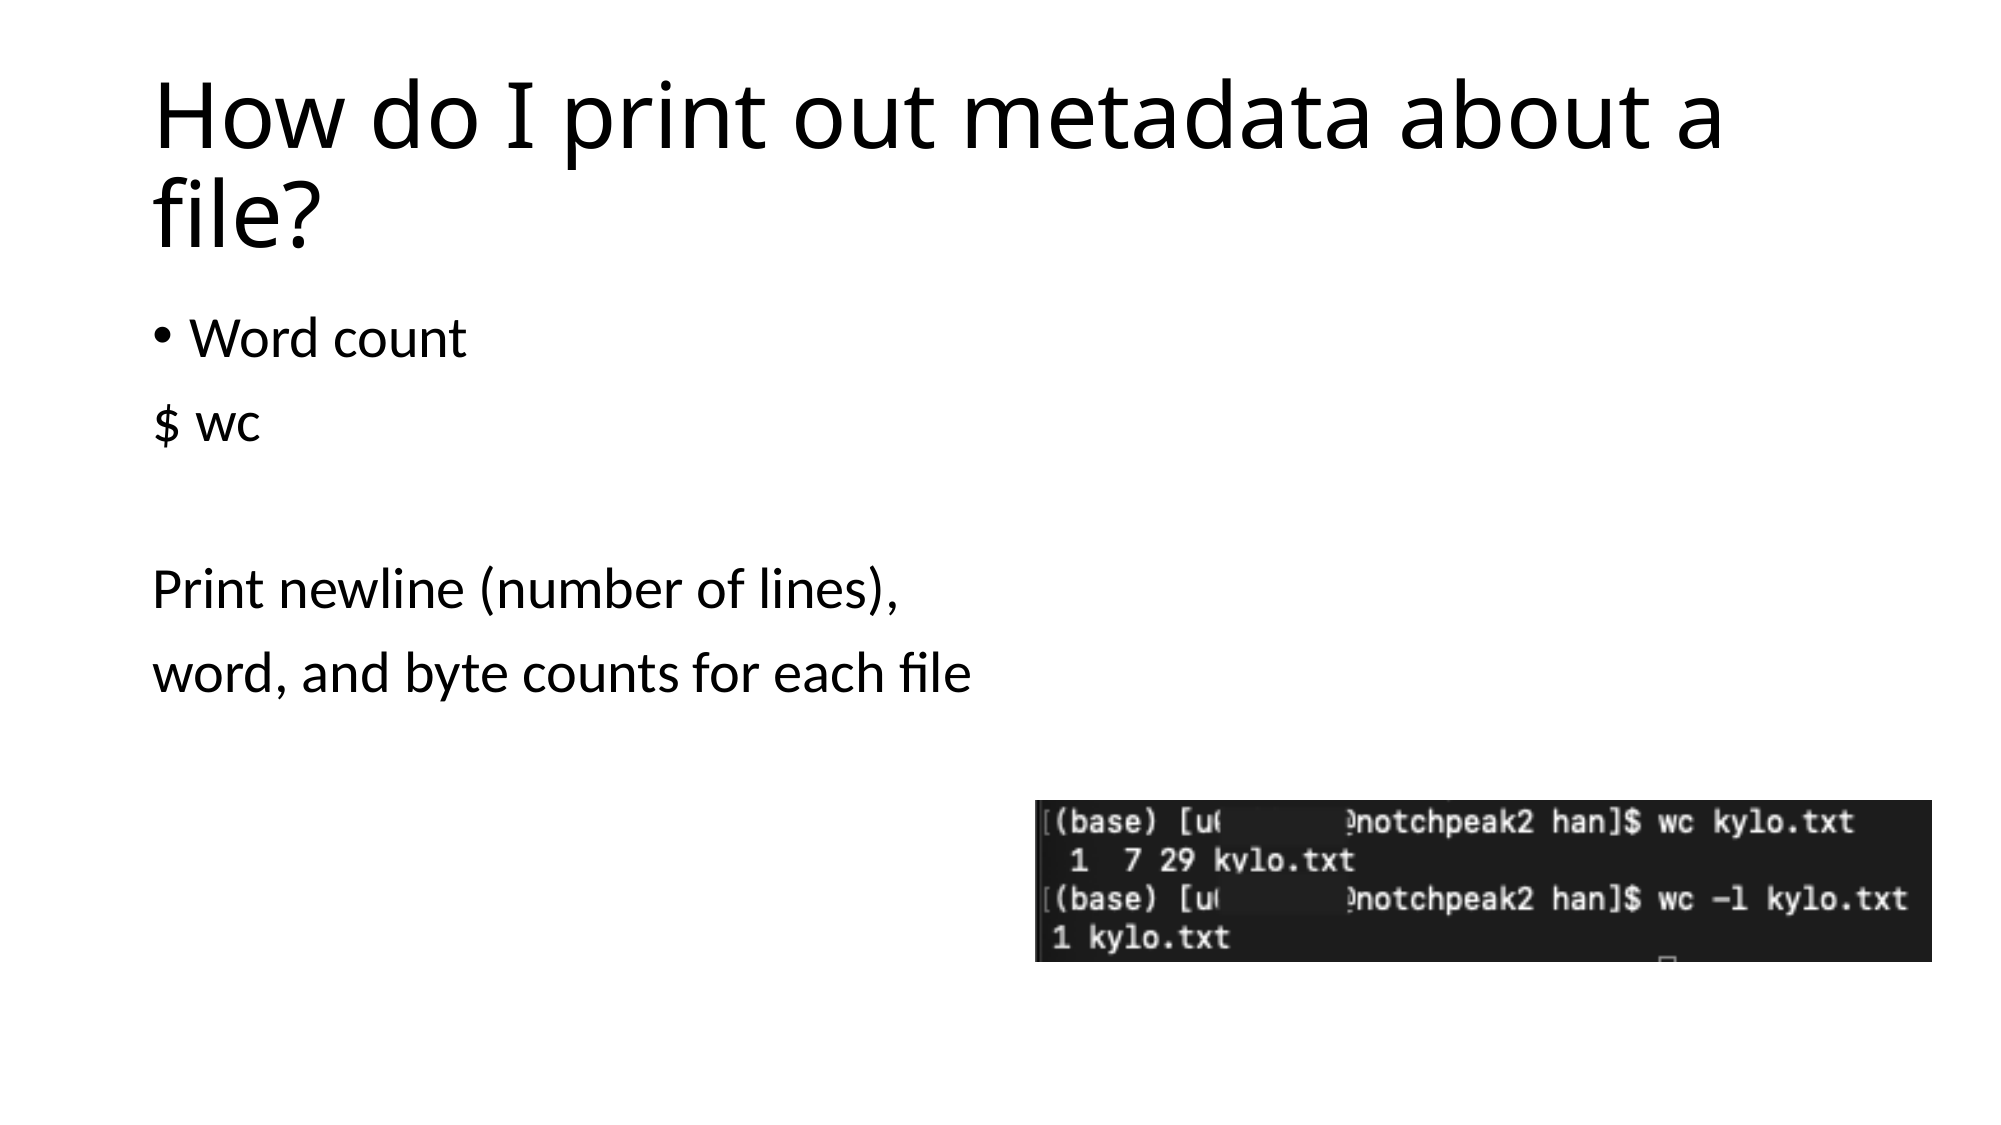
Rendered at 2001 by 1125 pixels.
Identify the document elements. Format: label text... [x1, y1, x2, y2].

title How do I print out metadata about a file? [137, 59, 1863, 278]
picture [1035, 800, 1932, 962]
list Word count $ wc Print newline (number of lines), word, and byte counts for each file [137, 299, 1000, 1014]
